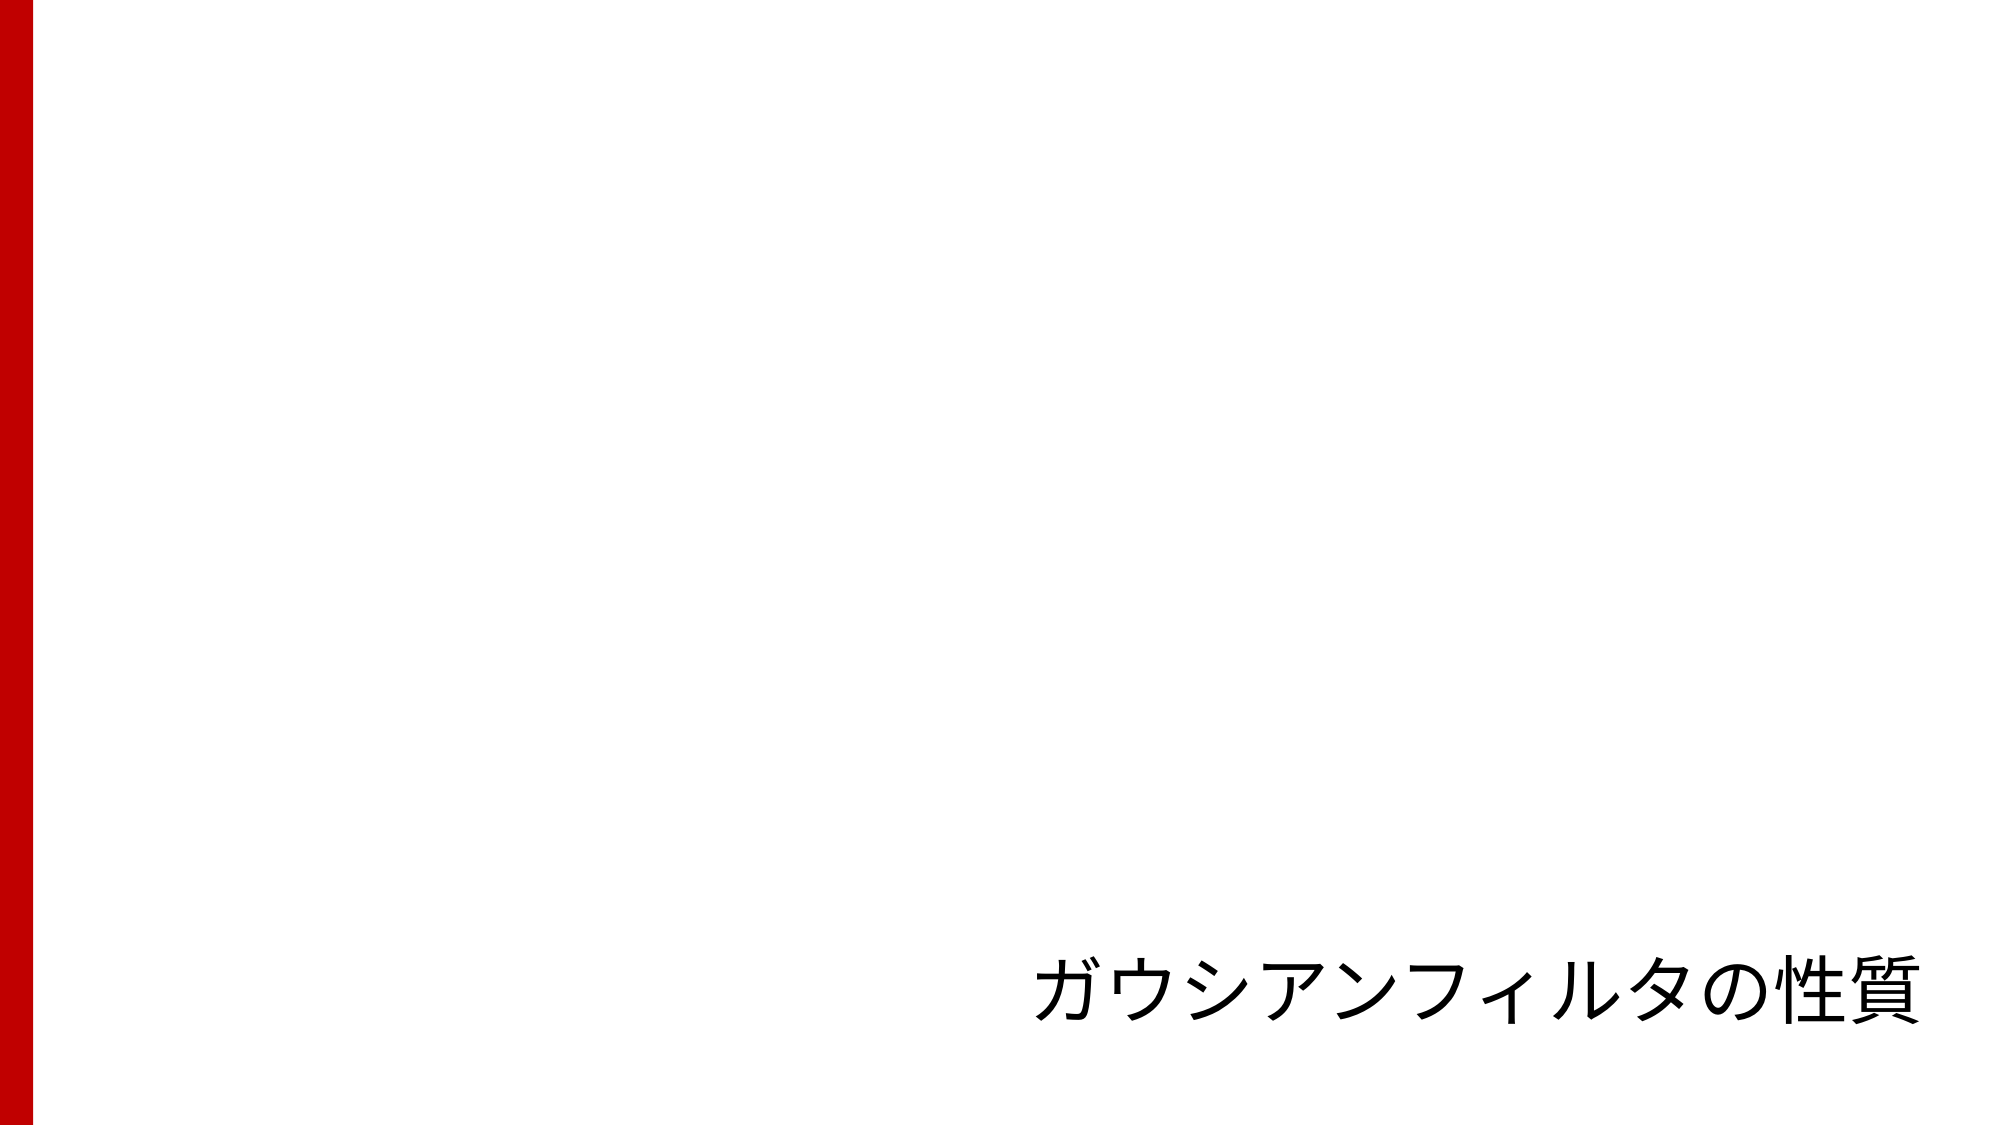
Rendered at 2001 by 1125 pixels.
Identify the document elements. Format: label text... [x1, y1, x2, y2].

title ガウシアンフィルタの性質 [559, 934, 1939, 1055]
